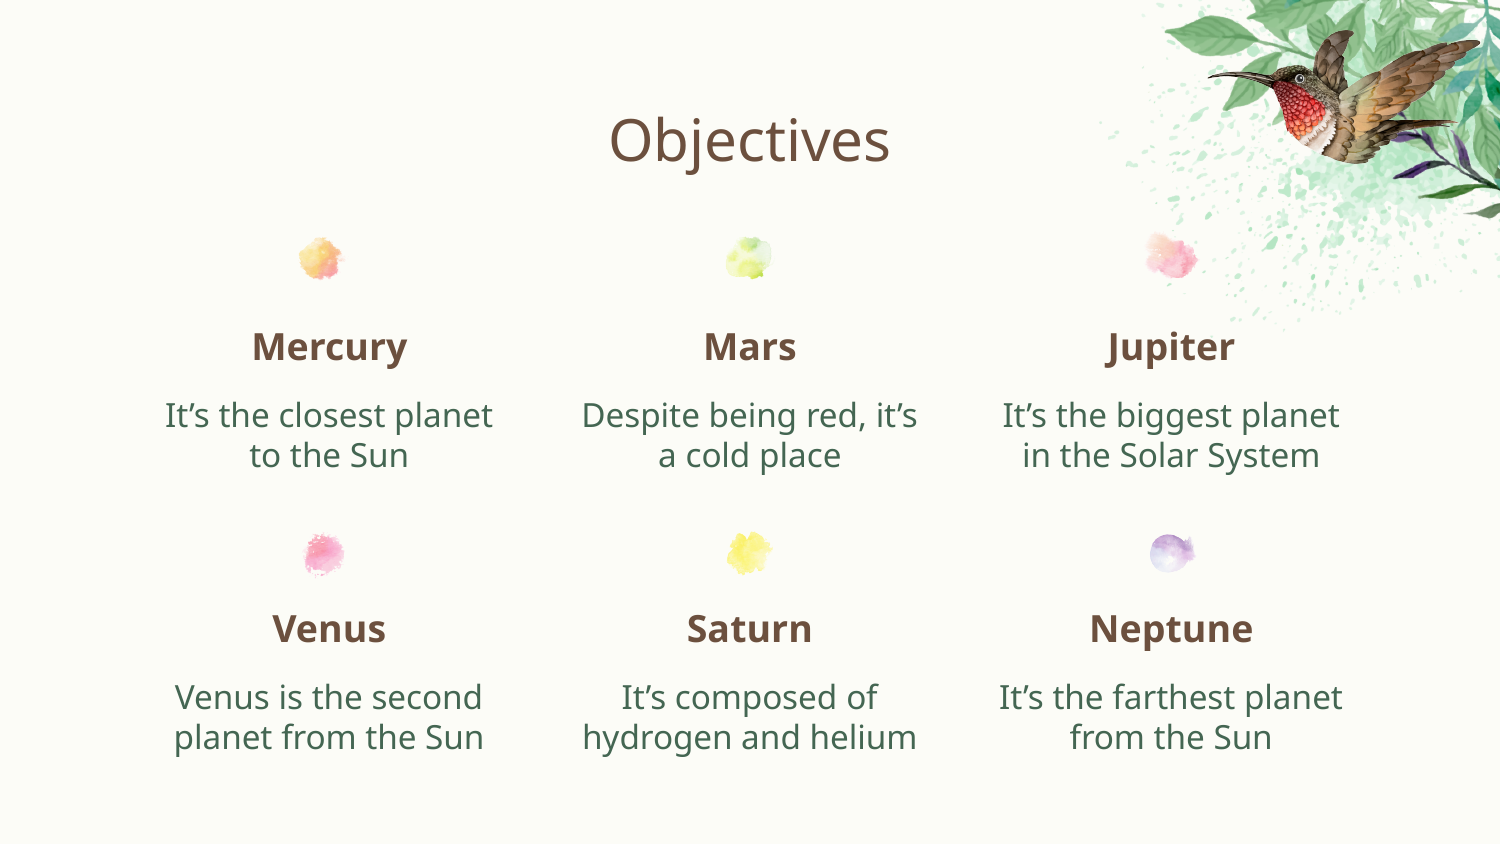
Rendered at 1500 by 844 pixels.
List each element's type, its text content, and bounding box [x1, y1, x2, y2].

subtitle Mercury [141, 301, 517, 366]
subtitle Venus [141, 582, 517, 648]
picture [720, 524, 780, 584]
subtitle Mars [562, 301, 938, 366]
picture [292, 524, 351, 584]
list It’s the biggest planet in the Solar System [983, 379, 1359, 474]
picture [720, 229, 780, 288]
list It’s composed of hydrogen and helium [562, 661, 938, 756]
subtitle Neptune [983, 582, 1359, 648]
list It’s the closest planet to the Sun [141, 379, 517, 474]
picture [1098, 0, 1500, 376]
picture [292, 229, 351, 288]
list Despite being red, it’s a cold place [562, 379, 938, 474]
subtitle Saturn [562, 582, 938, 648]
list It’s the farthest planet from the Sun [983, 661, 1359, 756]
list Venus is the second planet from the Sun [141, 661, 517, 756]
subtitle Jupiter [983, 301, 1359, 366]
title Objectives [118, 88, 1093, 183]
picture [1142, 524, 1201, 584]
